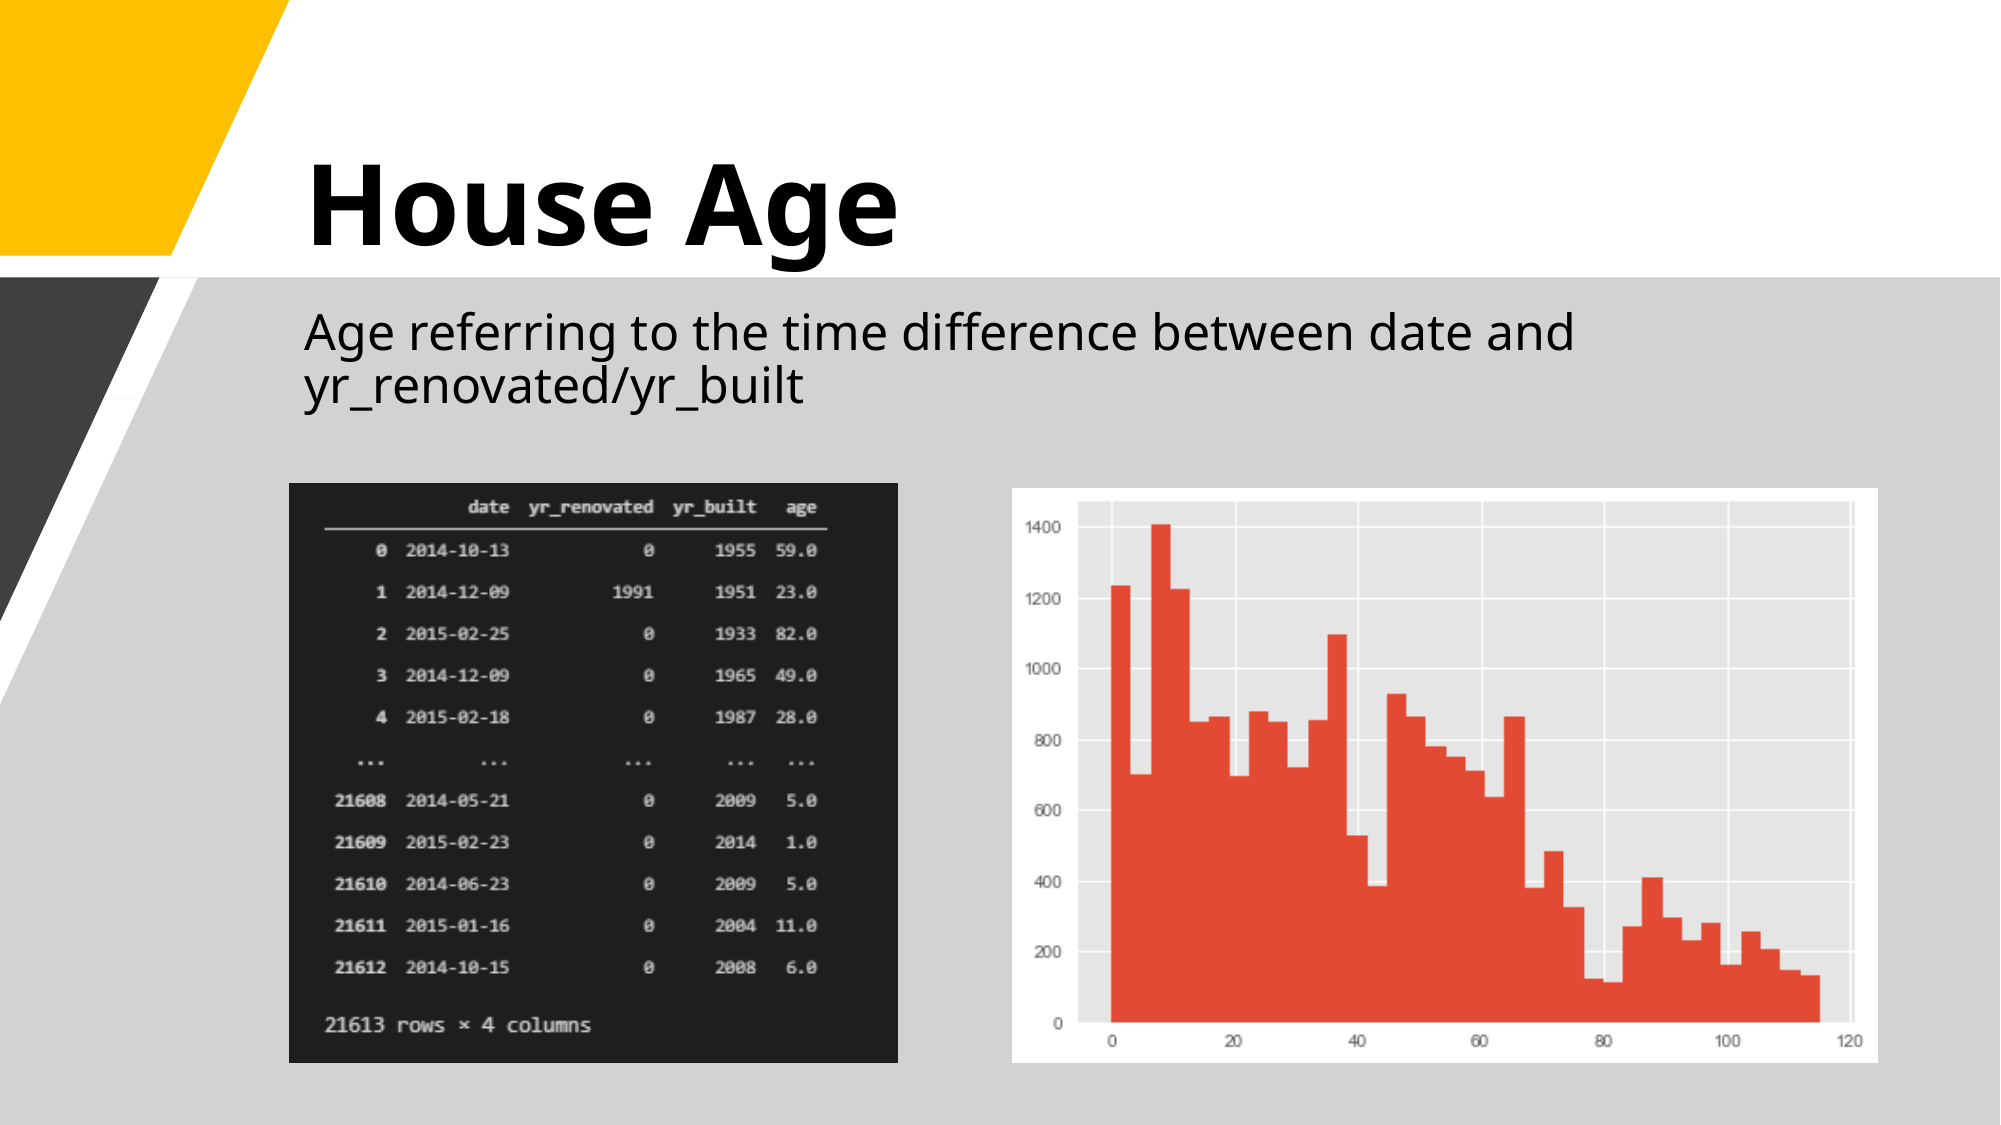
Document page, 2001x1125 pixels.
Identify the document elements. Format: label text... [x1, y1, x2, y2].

text_box [0, 276, 162, 622]
text_box Age referring to the time difference between date and yr_renovated/yr_built [289, 299, 2000, 1125]
text_box [0, 0, 289, 257]
picture [289, 483, 898, 1063]
title House Age [289, 0, 1878, 278]
picture [1012, 488, 1878, 1063]
text_box [0, 276, 2000, 1125]
